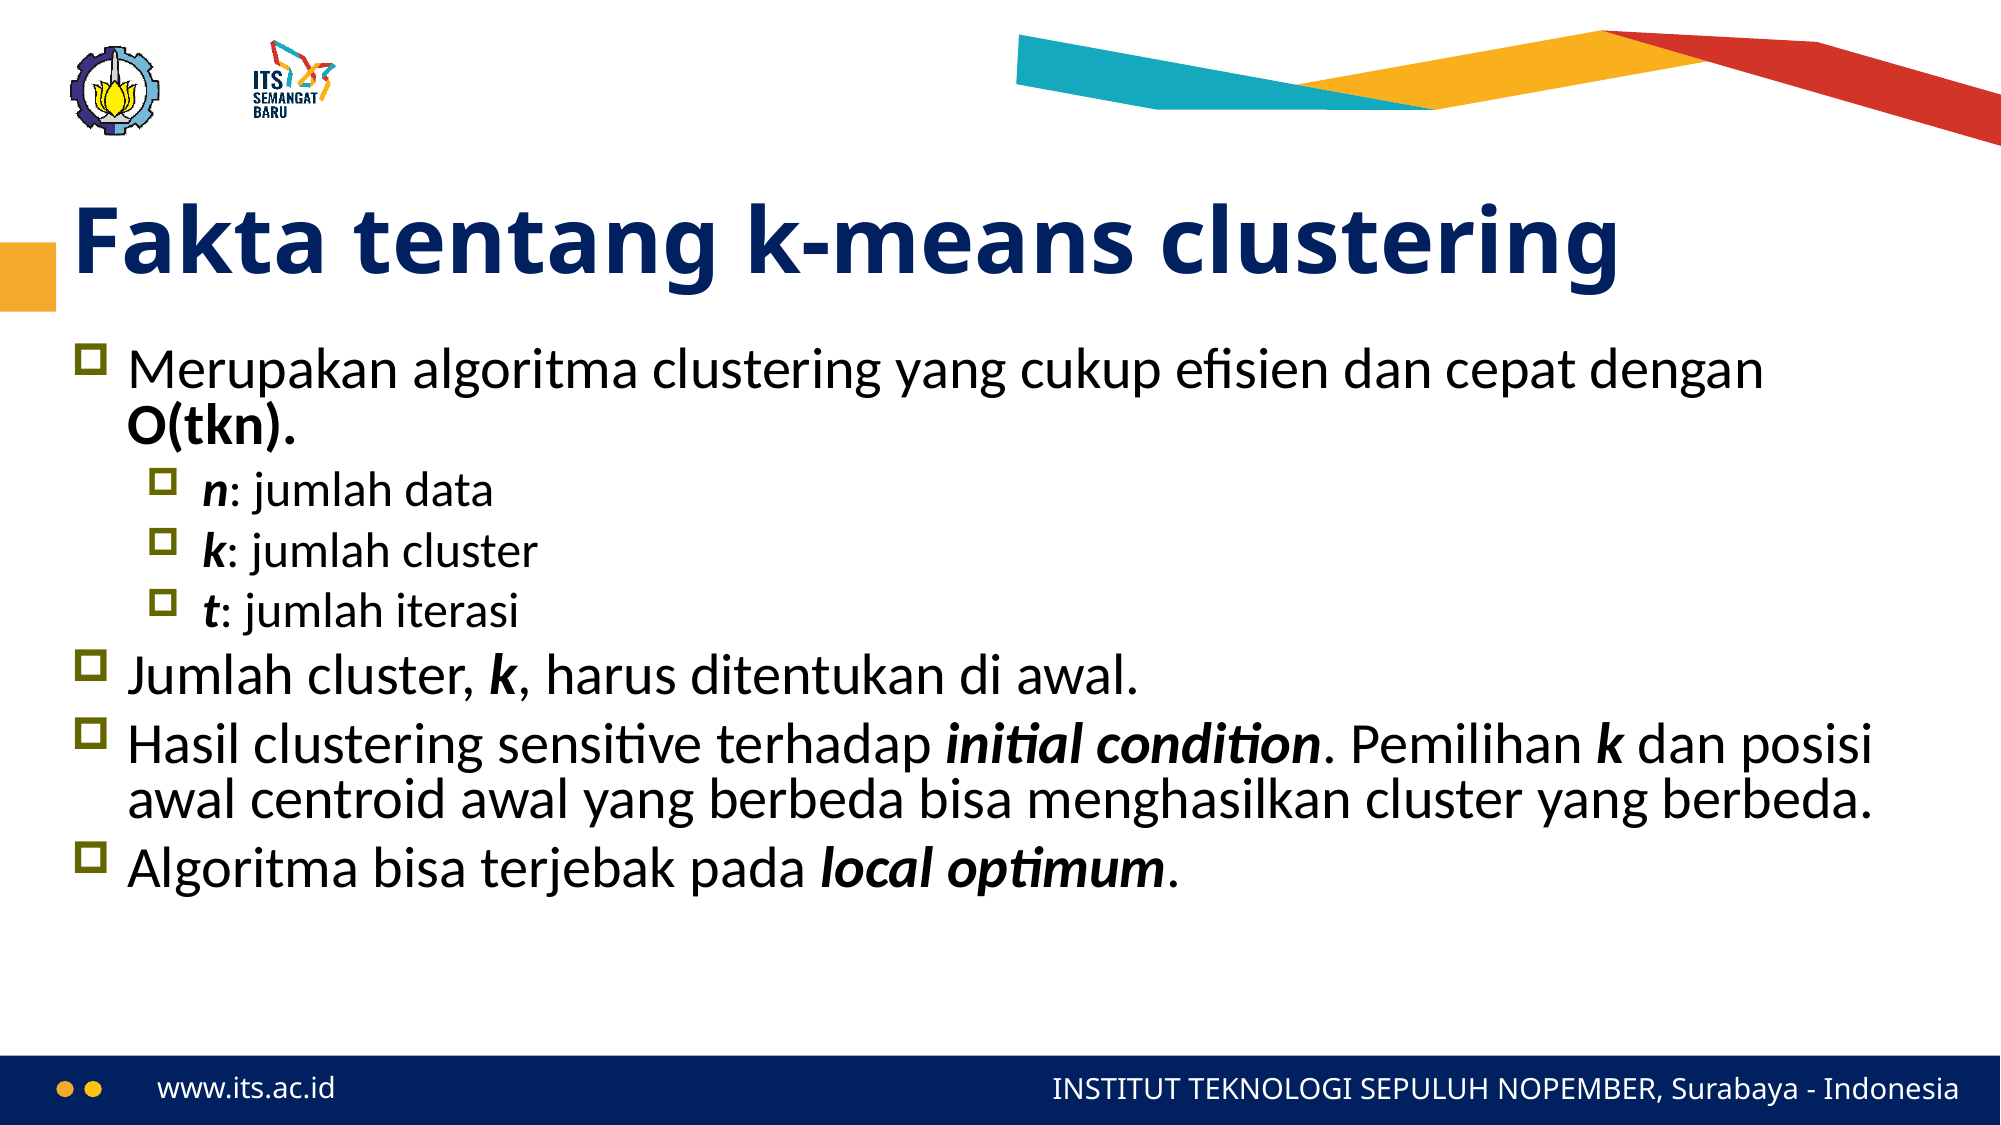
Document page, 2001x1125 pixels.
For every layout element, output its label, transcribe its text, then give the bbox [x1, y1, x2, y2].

text_box [0, 241, 57, 313]
text_box [0, 1055, 2000, 1125]
list Merupakan algoritma clustering yang cukup efisien dan cepat dengan O(tkn). n: jumlah data k: jumlah cluster t: jumlah iterasi Jumlah cluster, k, harus ditentukan di awal. Hasil clustering sensitive terhadap initial condition. Pemilihan k dan posisi awal centroid awal yang berbeda bisa menghasilkan cluster yang berbeda. Algoritma bisa terjebak pada local optimum. [56, 336, 1941, 1014]
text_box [56, 1080, 102, 1098]
picture [243, 27, 346, 130]
text_box www.its.ac.id [142, 1061, 785, 1112]
text_box INSTITUT TEKNOLOGI SEPULUH NOPEMBER, Surabaya - Indonesia [886, 1062, 1976, 1113]
picture [69, 45, 160, 136]
text_box Fakta tentang k-means clustering [56, 173, 1792, 302]
picture [968, 0, 2000, 296]
